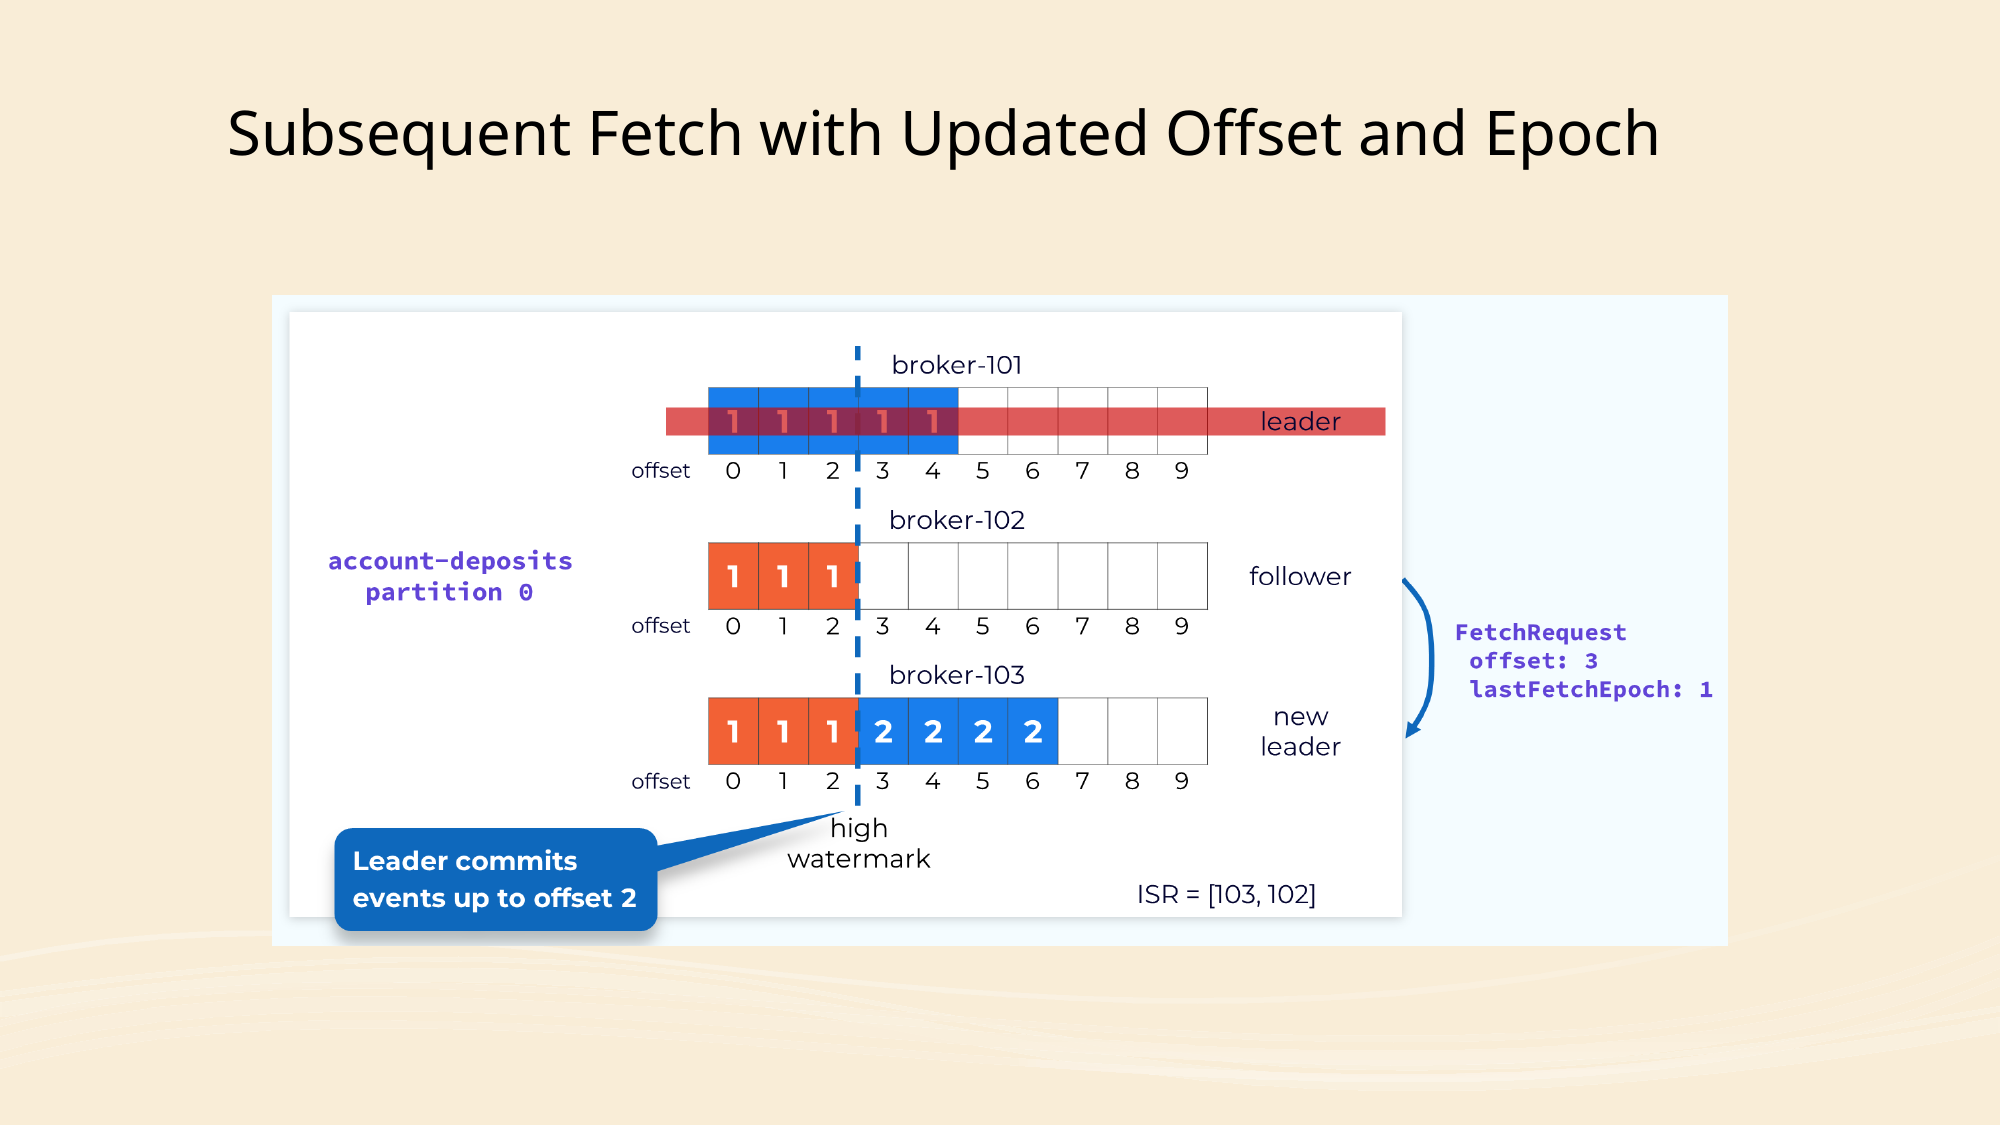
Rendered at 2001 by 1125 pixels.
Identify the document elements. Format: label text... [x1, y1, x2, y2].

title Subsequent Fetch with Updated Offset and Epoch [212, 50, 1788, 250]
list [272, 295, 1728, 946]
